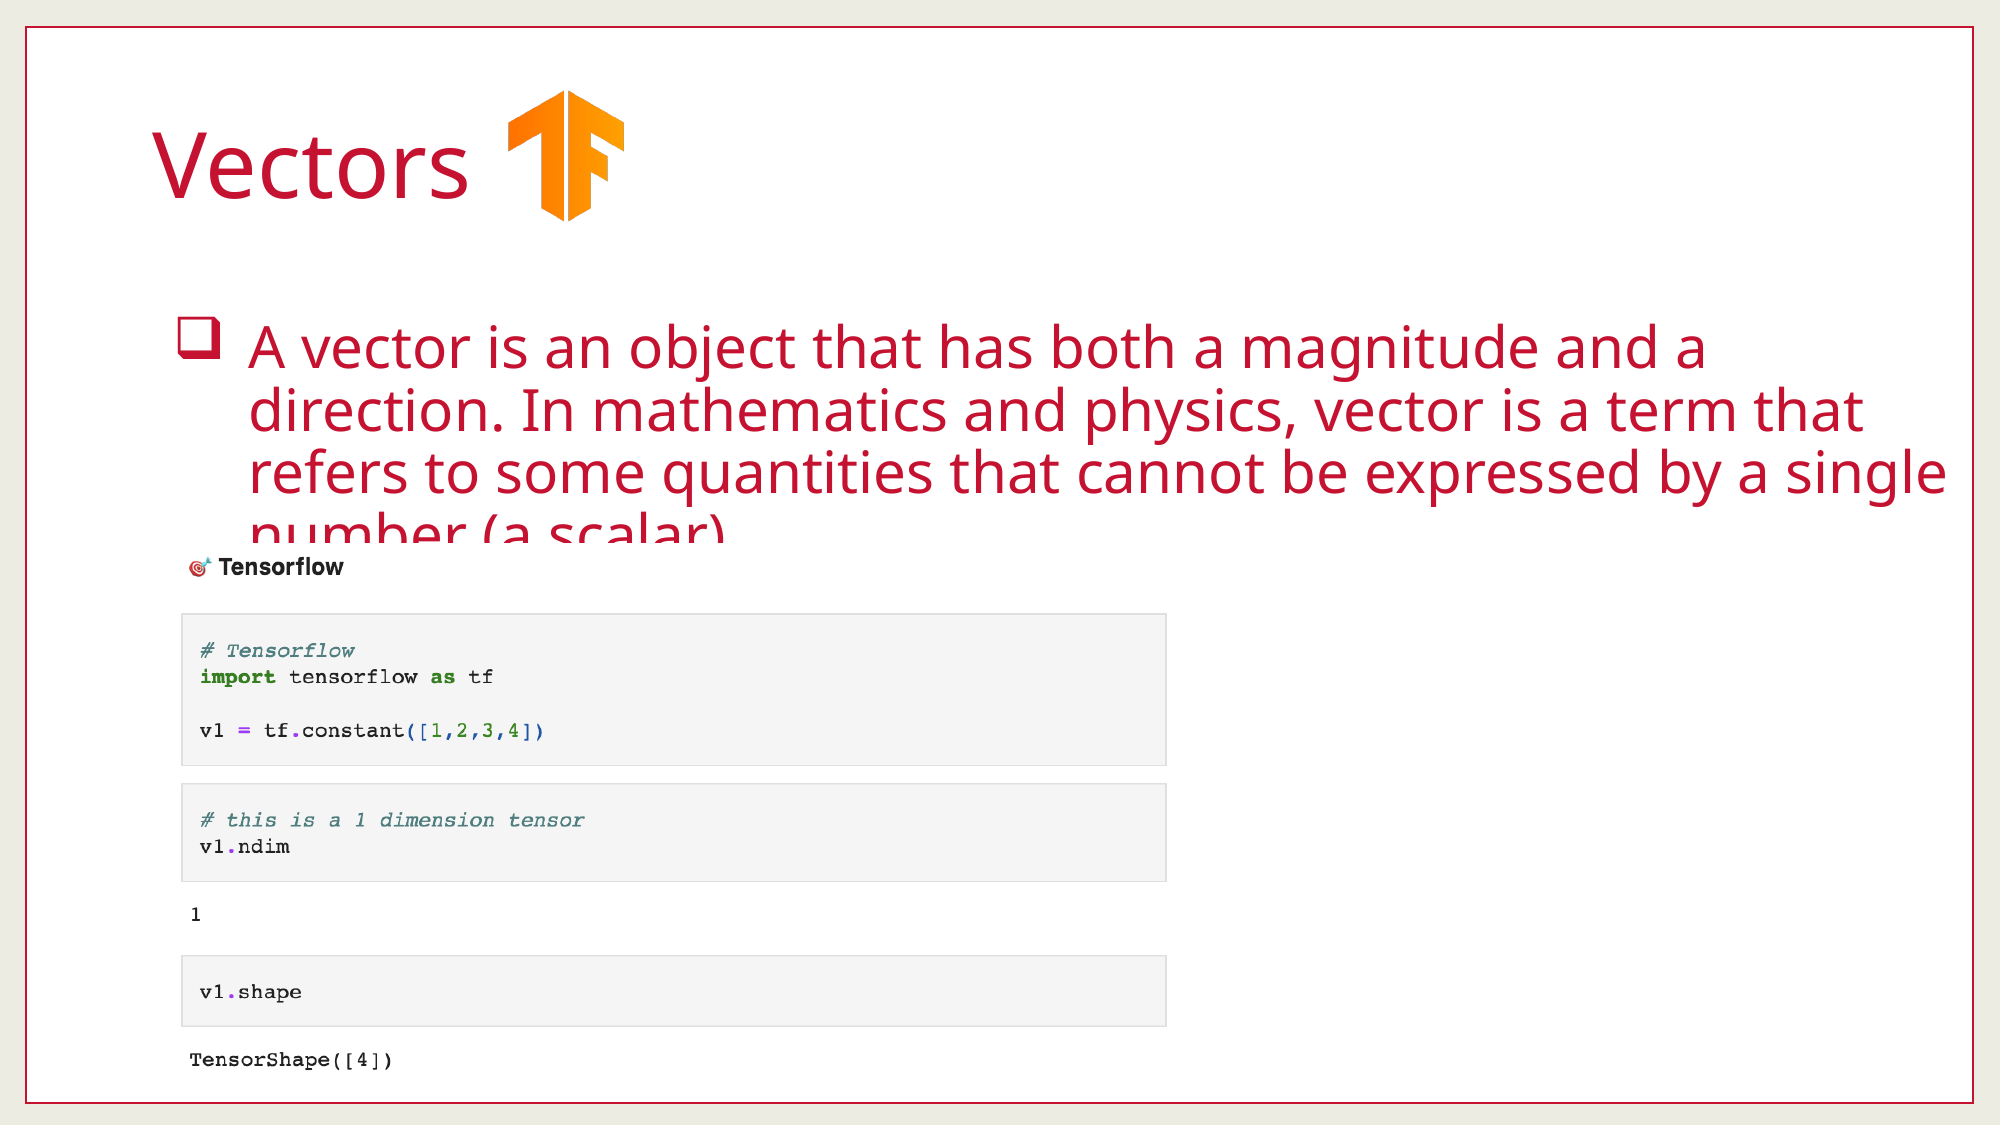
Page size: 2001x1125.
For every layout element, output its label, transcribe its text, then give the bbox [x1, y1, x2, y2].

picture [499, 89, 632, 222]
list A vector is an object that has both a magnitude and a direction. In mathematics and physics, vector is a term that refers to some quantities that cannot be expressed by a single number (a scalar). [158, 310, 1976, 1025]
title Vectors [137, 59, 1863, 278]
picture [174, 543, 1183, 1087]
